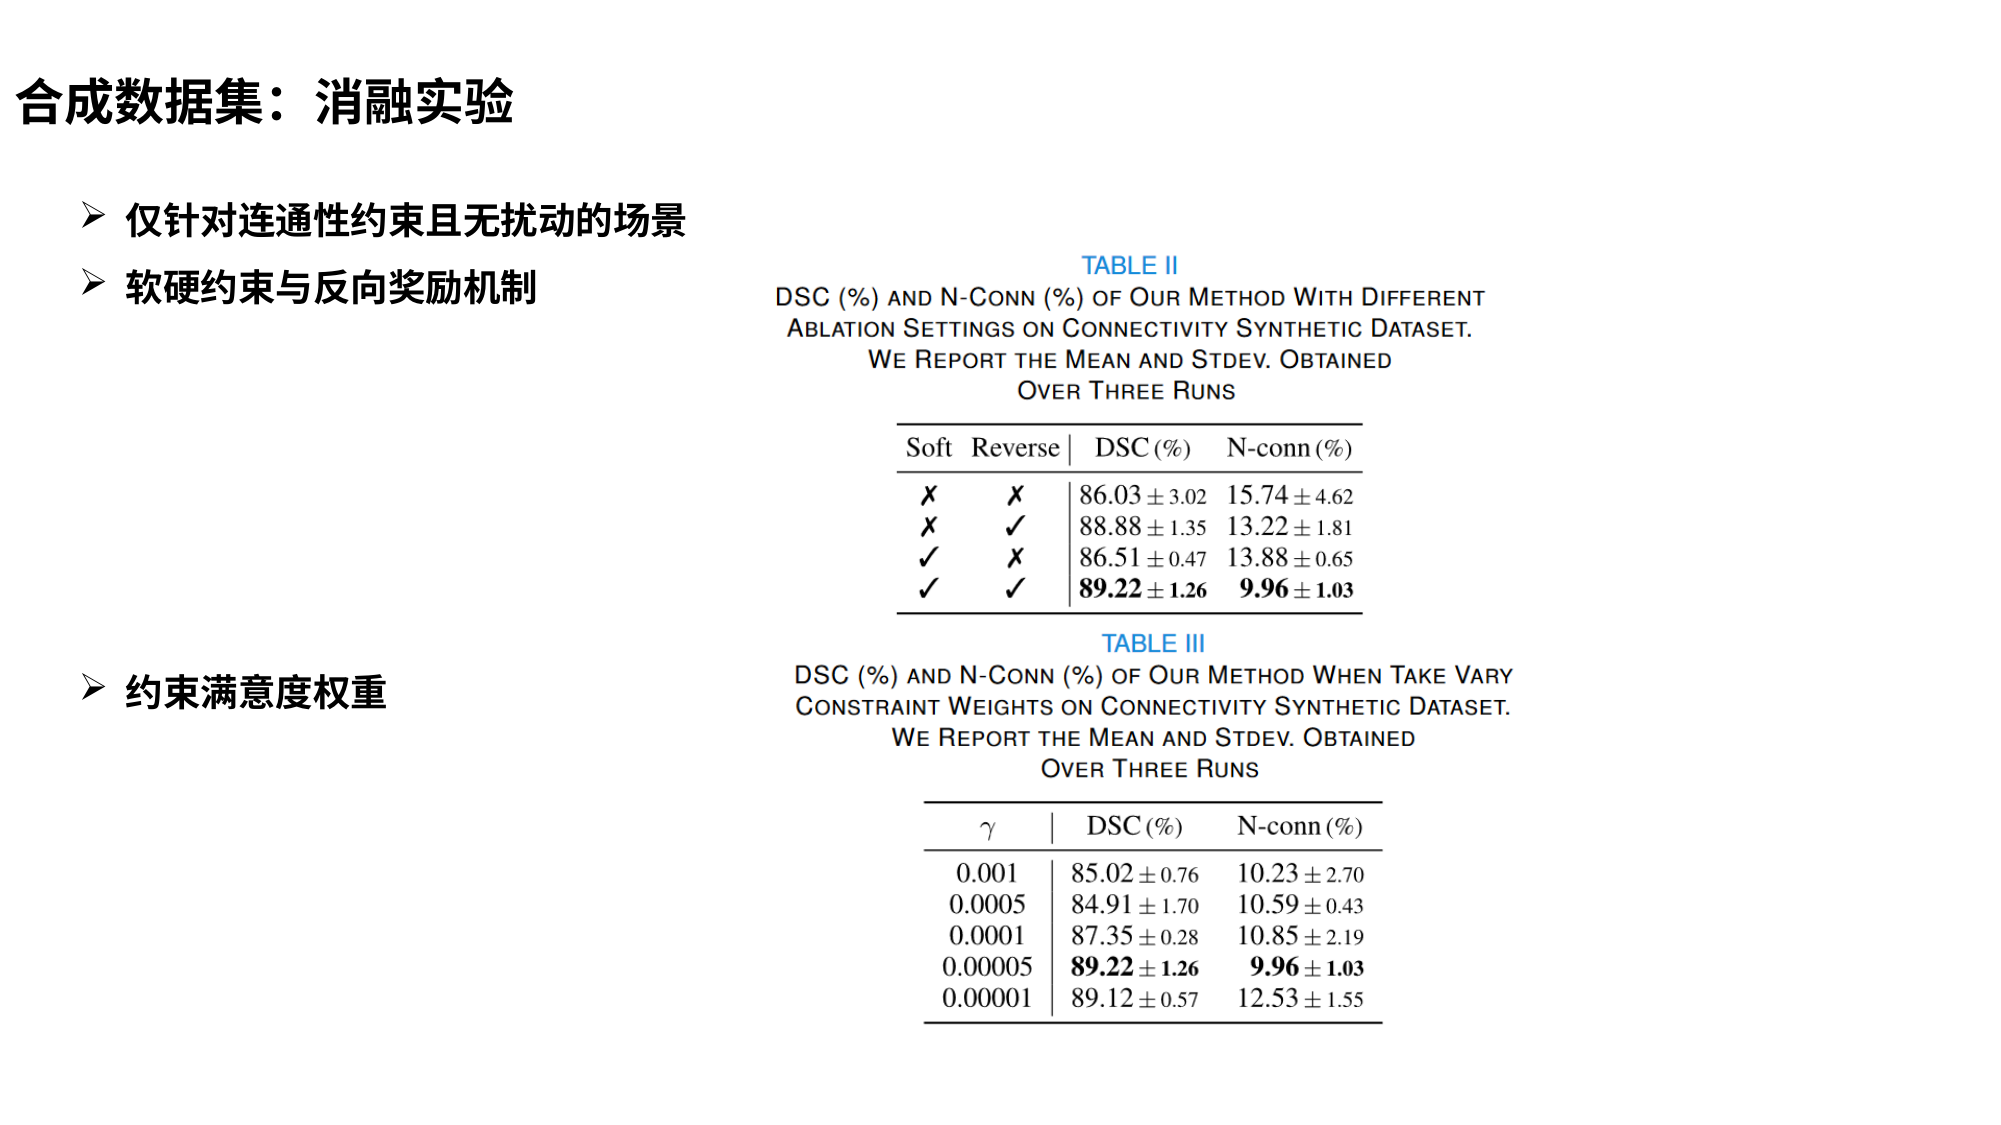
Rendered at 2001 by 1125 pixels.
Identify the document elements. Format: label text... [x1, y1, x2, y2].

text_box 仅针对连通性约束且无扰动的场景 软硬约束与反向奖励机制 约束满意度权重 [63, 166, 1558, 722]
text_box 合成数据集：消融实验 [0, 63, 733, 138]
picture [751, 246, 1530, 1030]
